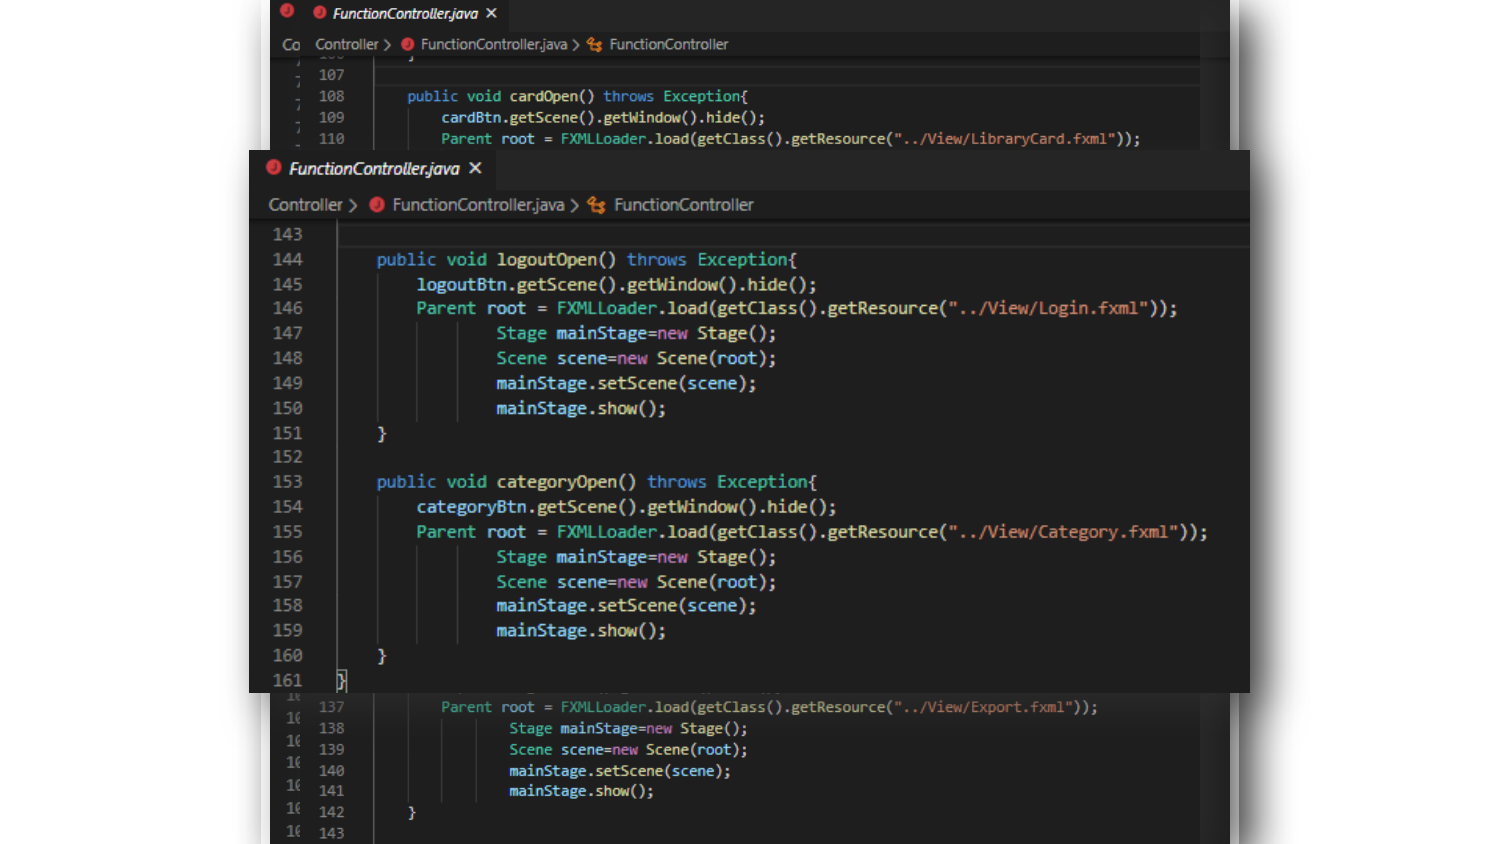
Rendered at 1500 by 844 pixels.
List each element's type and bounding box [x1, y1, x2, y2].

picture [249, 0, 1251, 844]
